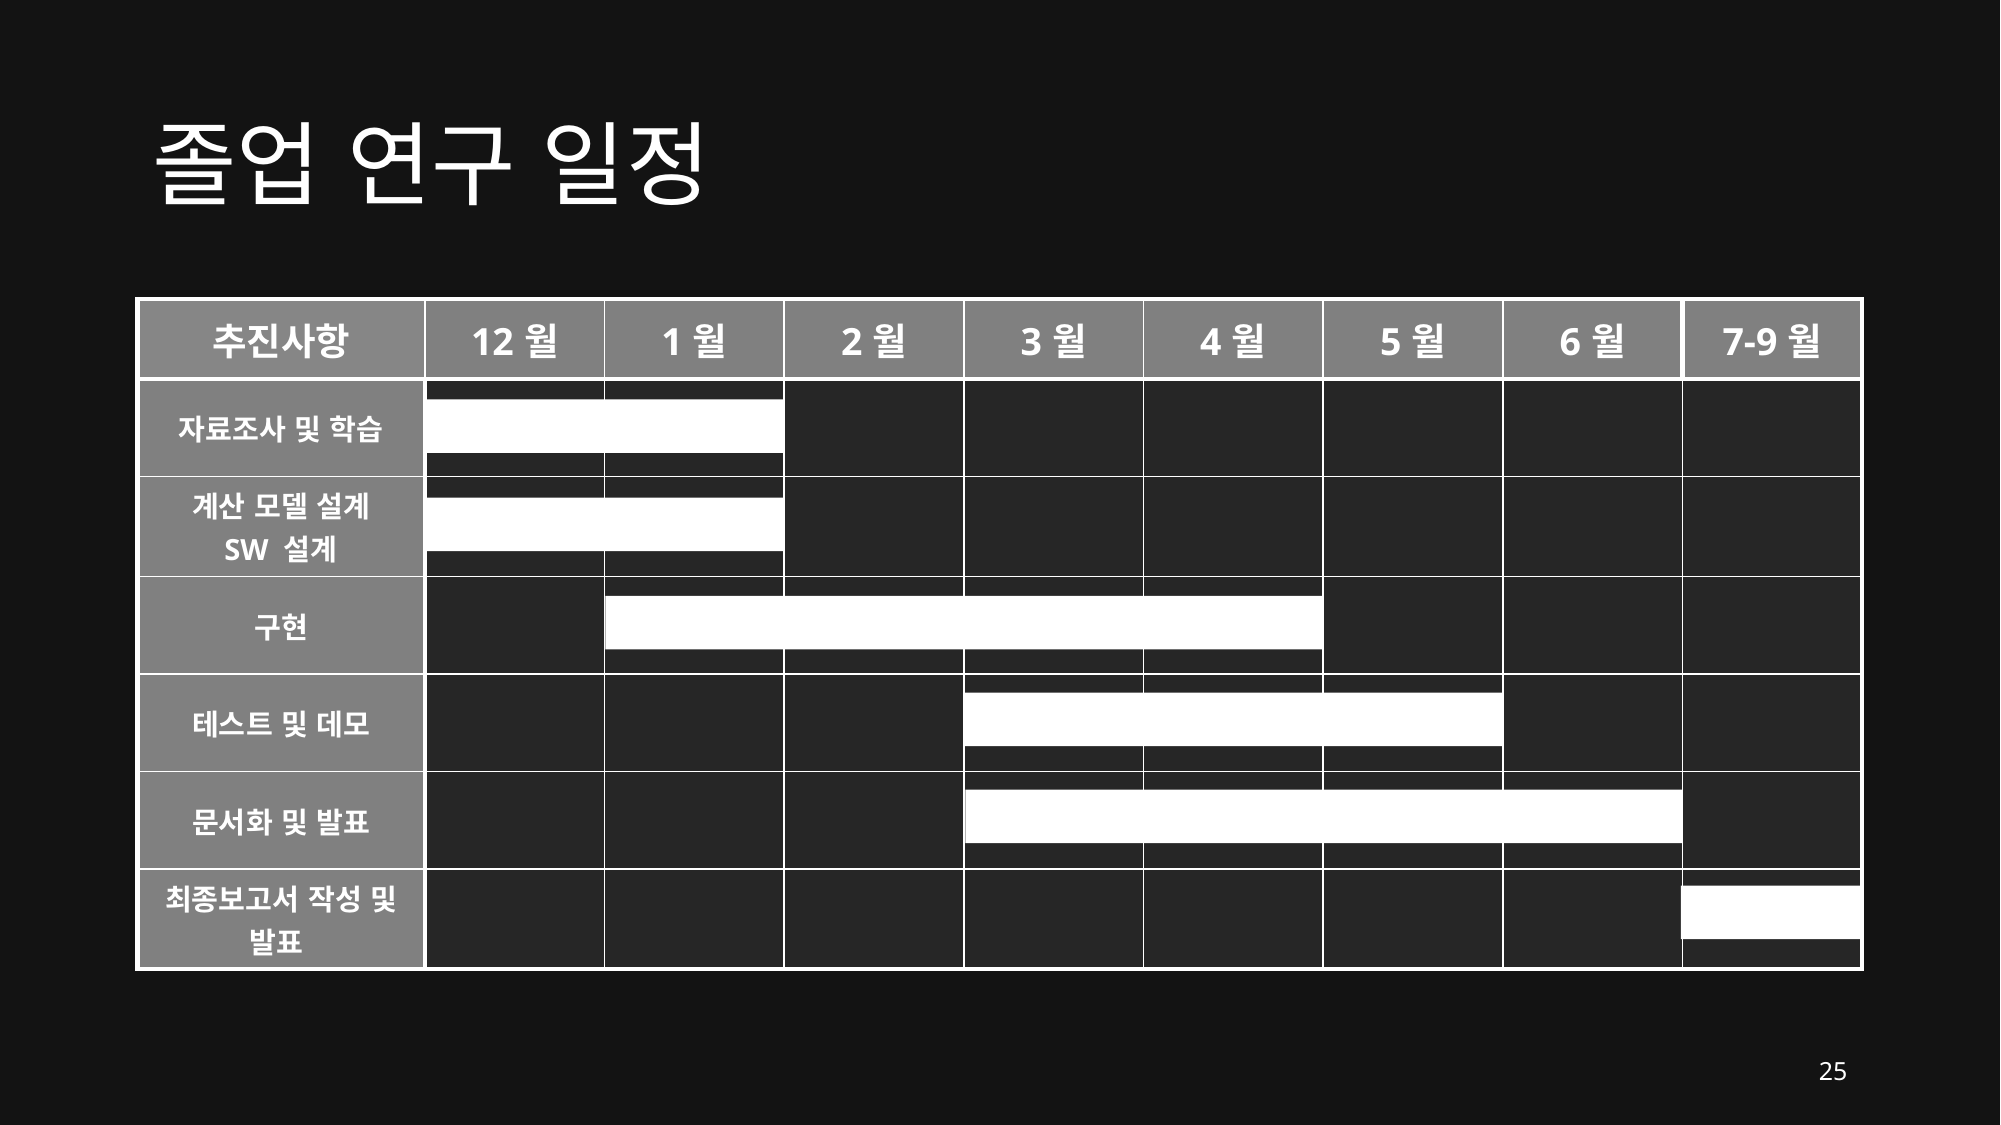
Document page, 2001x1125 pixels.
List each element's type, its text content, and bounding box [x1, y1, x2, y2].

table_header 2월 [785, 301, 963, 377]
table_cell 구현 [140, 577, 423, 673]
table_cell [427, 477, 604, 497]
table_header 6월 [1504, 301, 1680, 377]
table_cell [785, 381, 963, 476]
title 졸업 연구 일정 [137, 59, 1863, 278]
table_cell [785, 577, 963, 595]
slide_number 25 [1412, 1042, 1863, 1103]
table_cell 계산 모델 설계 SW 설계 [140, 477, 423, 576]
table_cell [427, 454, 604, 476]
table_cell [605, 552, 783, 576]
table_cell [1504, 381, 1682, 476]
text_box [604, 595, 1323, 650]
table_cell [1504, 844, 1682, 868]
text_box [964, 789, 1684, 844]
table_header 5월 [1324, 301, 1502, 377]
table_header 추진사항 [140, 301, 424, 377]
table_cell [427, 381, 604, 398]
table_cell [785, 477, 963, 576]
table_cell [785, 650, 963, 673]
table_header 7-9월 [1685, 301, 1860, 377]
table_cell [1324, 772, 1502, 789]
table_cell [427, 577, 604, 673]
text_box [426, 497, 785, 552]
table_cell [1504, 870, 1682, 967]
table_cell [605, 870, 783, 967]
table_header 4월 [1144, 301, 1322, 377]
table_header 1월 [605, 301, 783, 377]
table_cell [785, 772, 963, 868]
table_cell [1144, 477, 1322, 576]
table_cell [1324, 577, 1502, 673]
table_cell [427, 772, 604, 868]
table_cell [1504, 577, 1682, 673]
text_box [426, 398, 785, 454]
table_cell [785, 870, 963, 967]
table_cell [605, 454, 783, 476]
table_cell [965, 381, 1143, 476]
table_cell [1144, 747, 1322, 771]
table_cell [1683, 381, 1860, 476]
table_cell [965, 477, 1143, 576]
table_header 3월 [965, 301, 1143, 377]
table_cell [427, 675, 604, 771]
table_cell [1324, 870, 1502, 967]
table_cell [1144, 650, 1322, 673]
table_cell 최종보고서 작성 및 발표 [140, 870, 423, 967]
table_cell [1144, 870, 1322, 967]
table_cell [605, 577, 783, 595]
table_cell [427, 870, 604, 967]
table_cell [1504, 477, 1682, 576]
table_cell [1683, 675, 1860, 771]
table_cell [965, 650, 1143, 673]
table_cell [785, 675, 963, 771]
table_cell [1683, 477, 1860, 576]
table_cell [965, 747, 1143, 771]
table_cell [1144, 844, 1322, 868]
table_cell [1683, 870, 1860, 885]
table_cell [605, 381, 783, 398]
table_cell [605, 772, 783, 868]
table_cell [1324, 675, 1502, 692]
table_cell [1144, 772, 1322, 789]
table_cell [1504, 772, 1682, 789]
table_cell [1683, 577, 1860, 673]
table_header 12월 [426, 301, 604, 377]
table_cell [605, 675, 783, 771]
table_cell [965, 577, 1143, 595]
text_box [963, 692, 1504, 747]
table_cell [1324, 381, 1502, 476]
table_cell [1683, 772, 1860, 868]
table_cell [965, 675, 1143, 692]
table_cell [965, 772, 1143, 789]
table_cell [1144, 381, 1322, 476]
table_cell [605, 650, 783, 673]
table_cell [1144, 577, 1322, 595]
table_cell [427, 552, 604, 576]
table_cell [965, 844, 1143, 868]
text_box [1680, 885, 1863, 940]
table_cell [1683, 940, 1860, 967]
table_cell [1324, 747, 1502, 771]
table_cell [1504, 675, 1682, 771]
table_cell [1324, 844, 1502, 868]
table_cell [605, 477, 783, 497]
table_cell [1324, 477, 1502, 576]
table_cell [1144, 675, 1322, 692]
table_cell 테스트 및 데모 [140, 675, 423, 771]
table_cell [965, 870, 1143, 967]
table_cell 자료조사 및 학습 [140, 381, 423, 476]
table_cell 문서화 및 발표 [140, 772, 423, 868]
